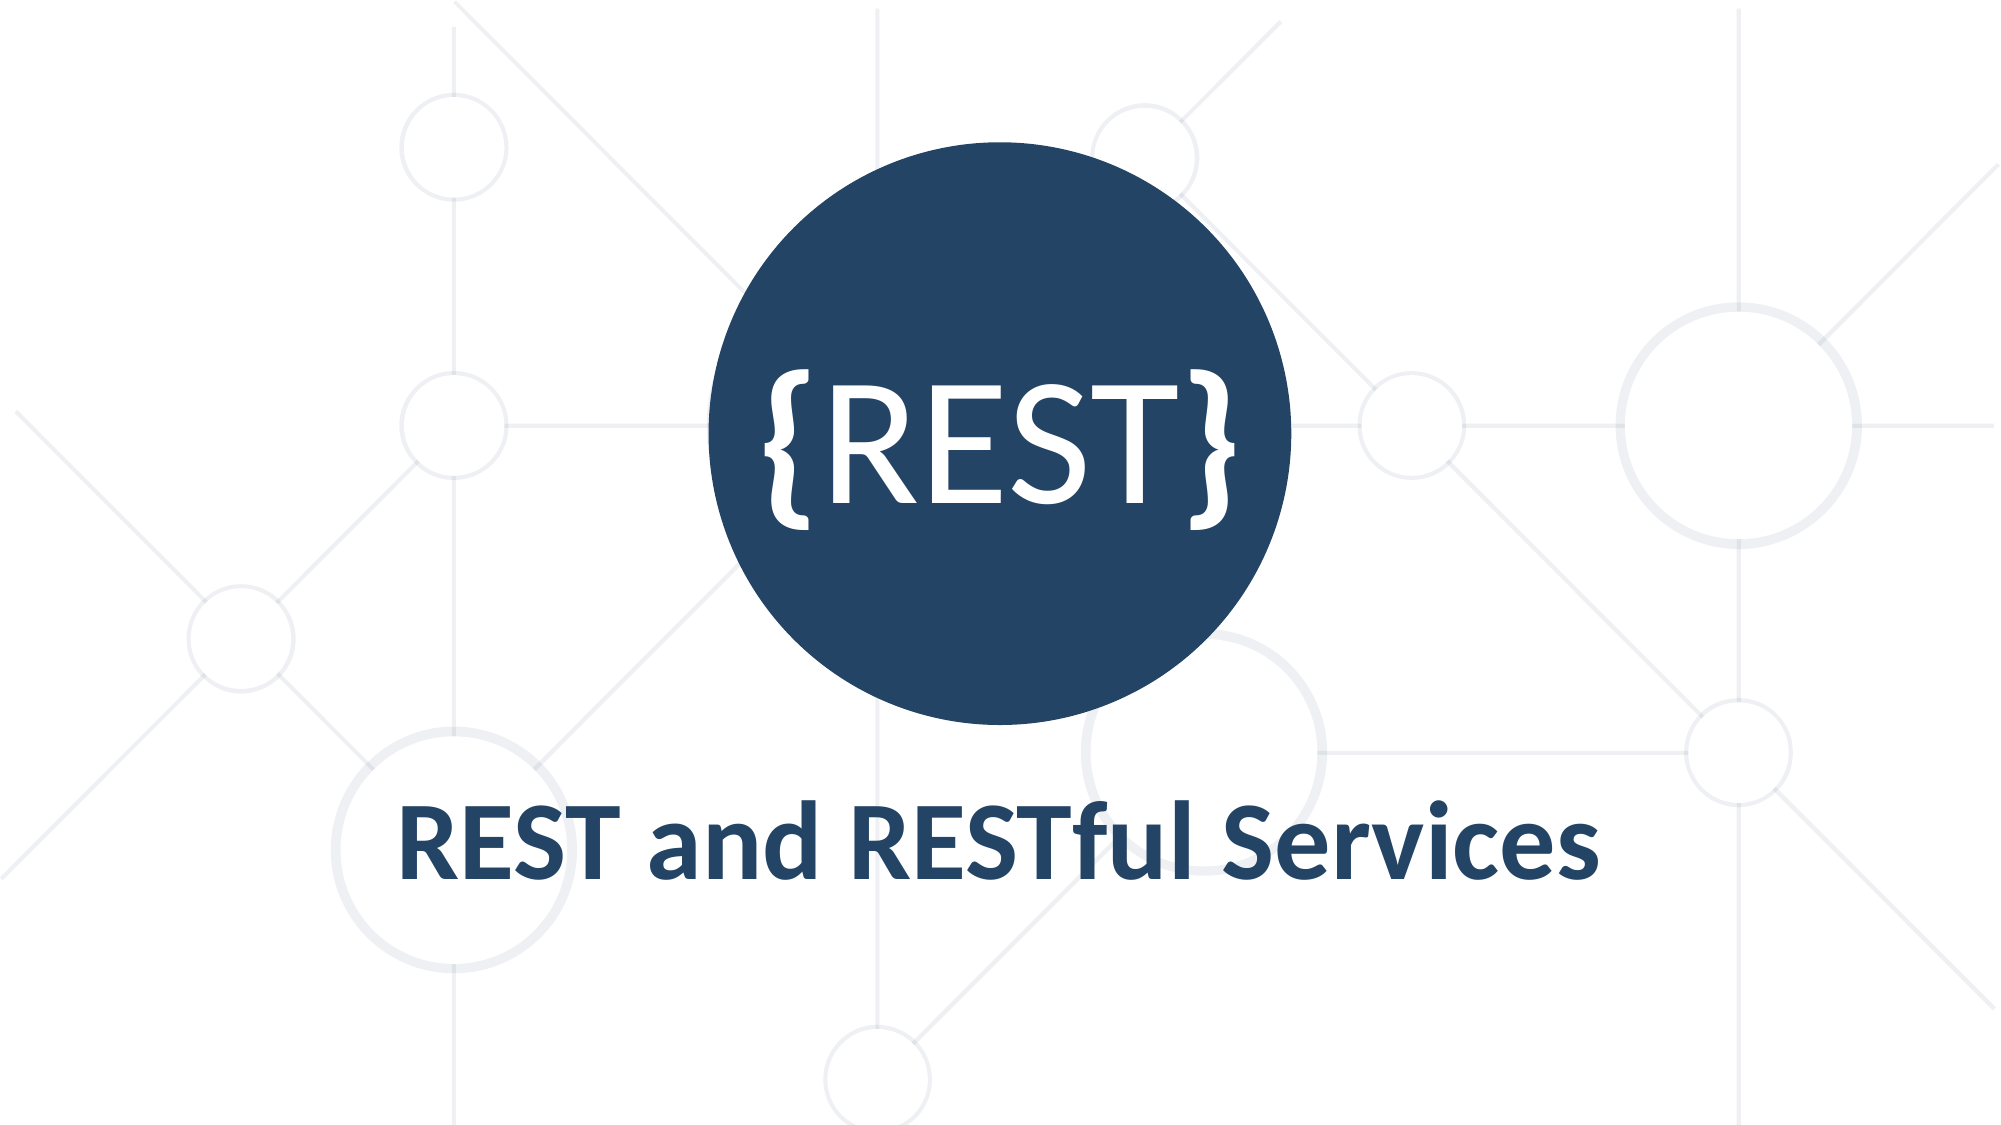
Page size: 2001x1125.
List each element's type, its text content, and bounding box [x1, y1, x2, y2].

text_box {REST} [742, 312, 1258, 548]
title REST and RESTful Services [100, 771, 1900, 898]
